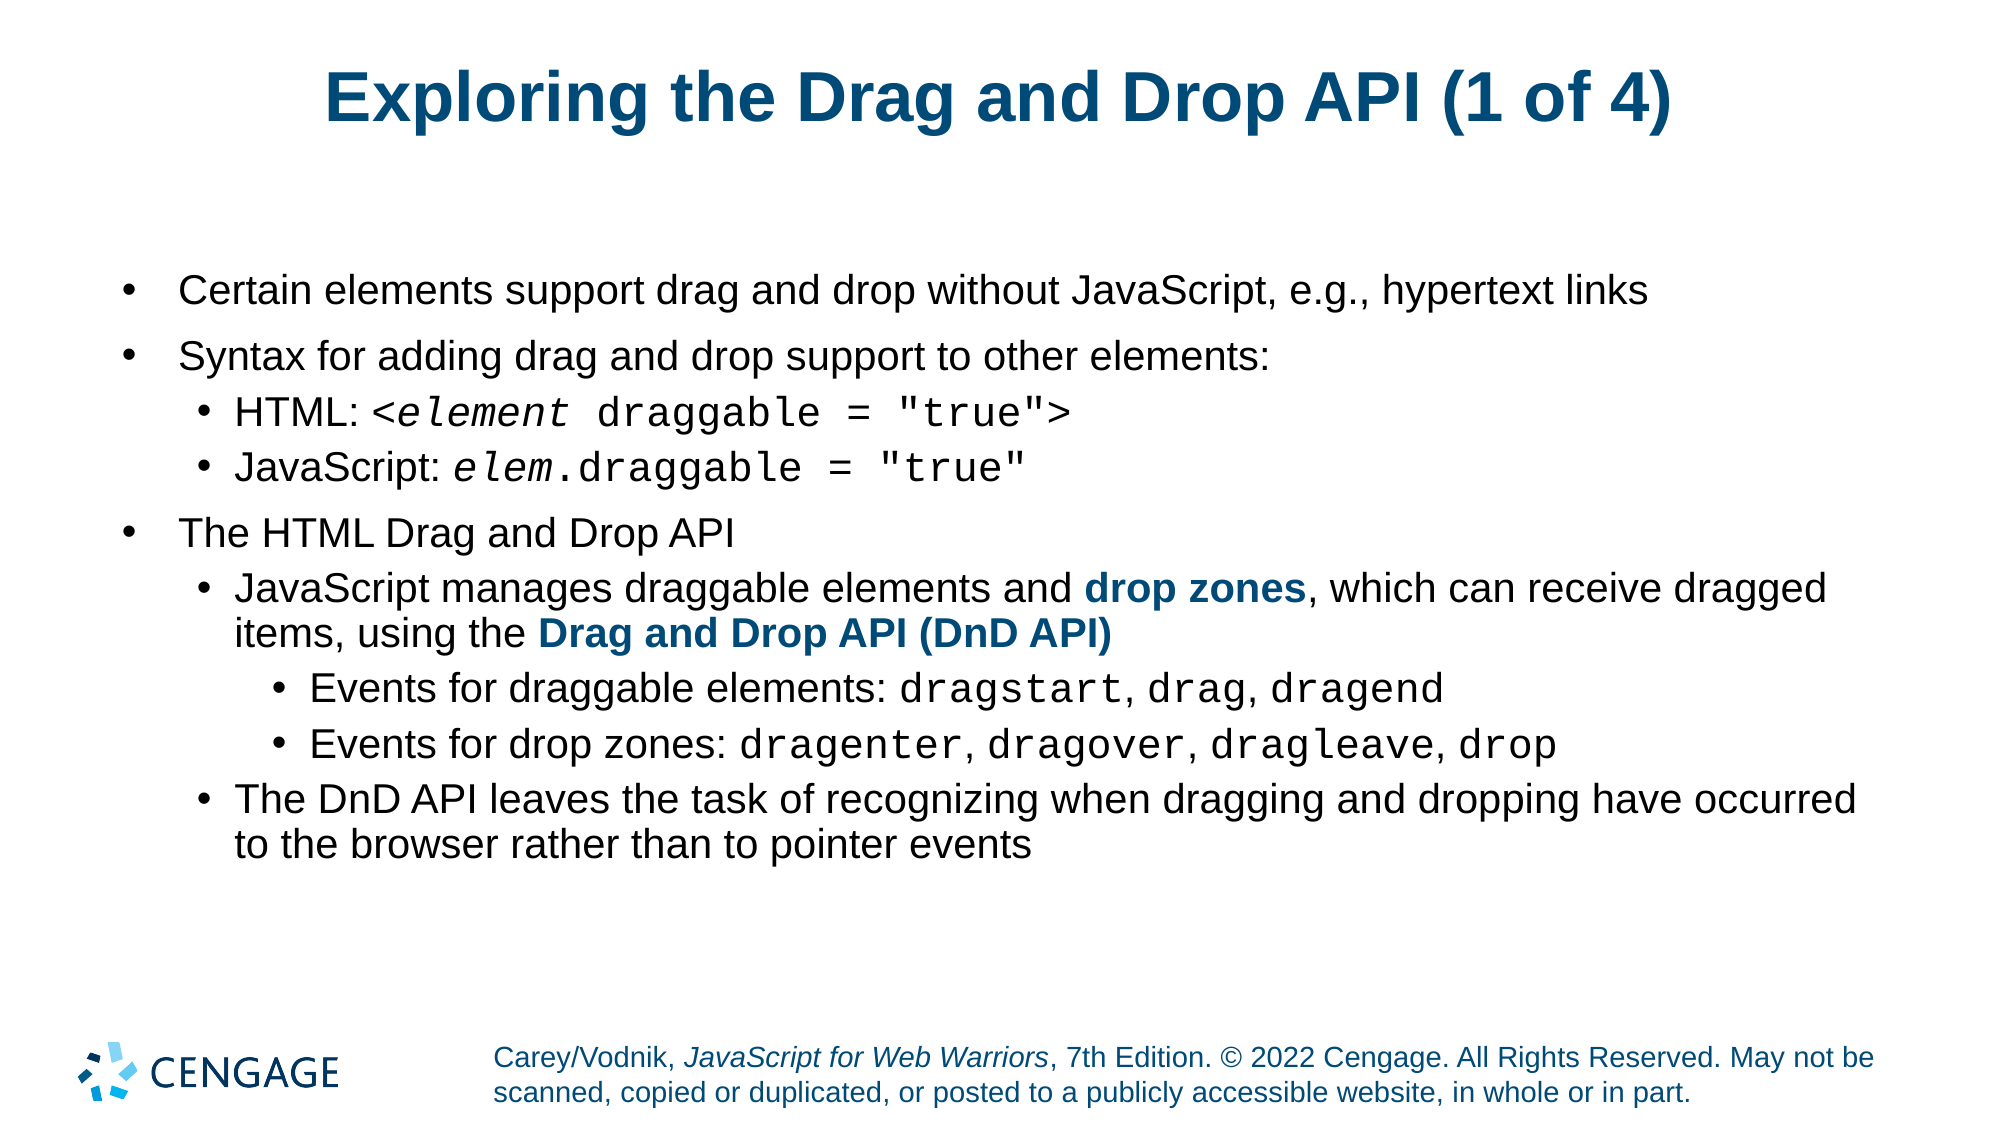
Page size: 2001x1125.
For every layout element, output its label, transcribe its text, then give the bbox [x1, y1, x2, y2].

list Certain elements support drag and drop without JavaScript, e.g., hypertext links Syntax for adding drag and drop support to other elements: HTML: <element draggable = "true"> JavaScript: elem.draggable = "true" The HTML Drag and Drop API JavaScript manages draggable elements and drop zones, which can receive dragged items, using the Drag and Drop API (DnD API) Events for draggable elements: dragstart, drag, dragend Events for drop zones: dragenter, dragover, dragleave, drop The DnD API leaves the task of recognizing when dragging and dropping have occurred to the browser rather than to pointer events [121, 268, 1880, 990]
title Exploring the Drag and Drop API (1 of 4) [137, 59, 1863, 171]
picture [78, 1042, 338, 1101]
